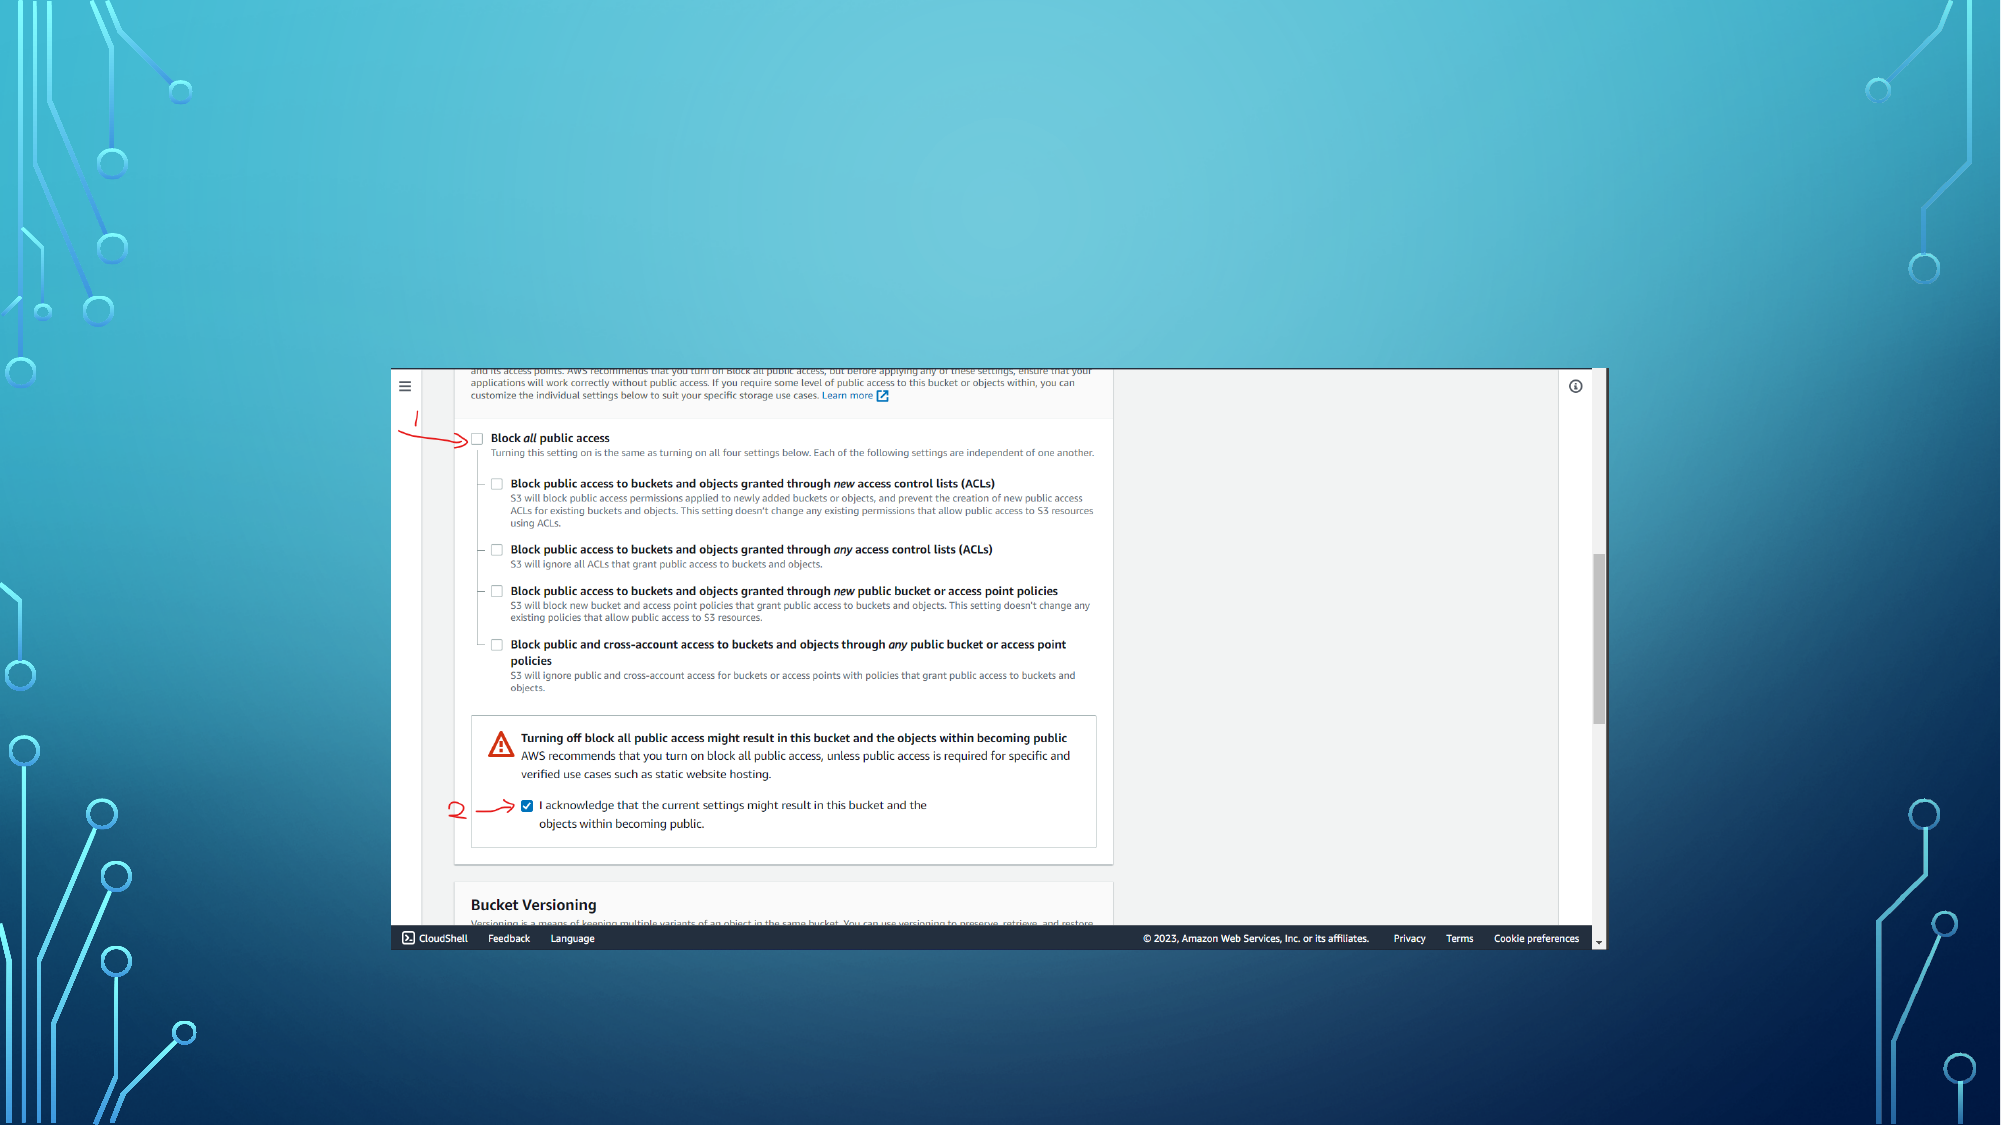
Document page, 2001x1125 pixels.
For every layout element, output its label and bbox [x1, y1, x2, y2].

list [390, 368, 1609, 951]
